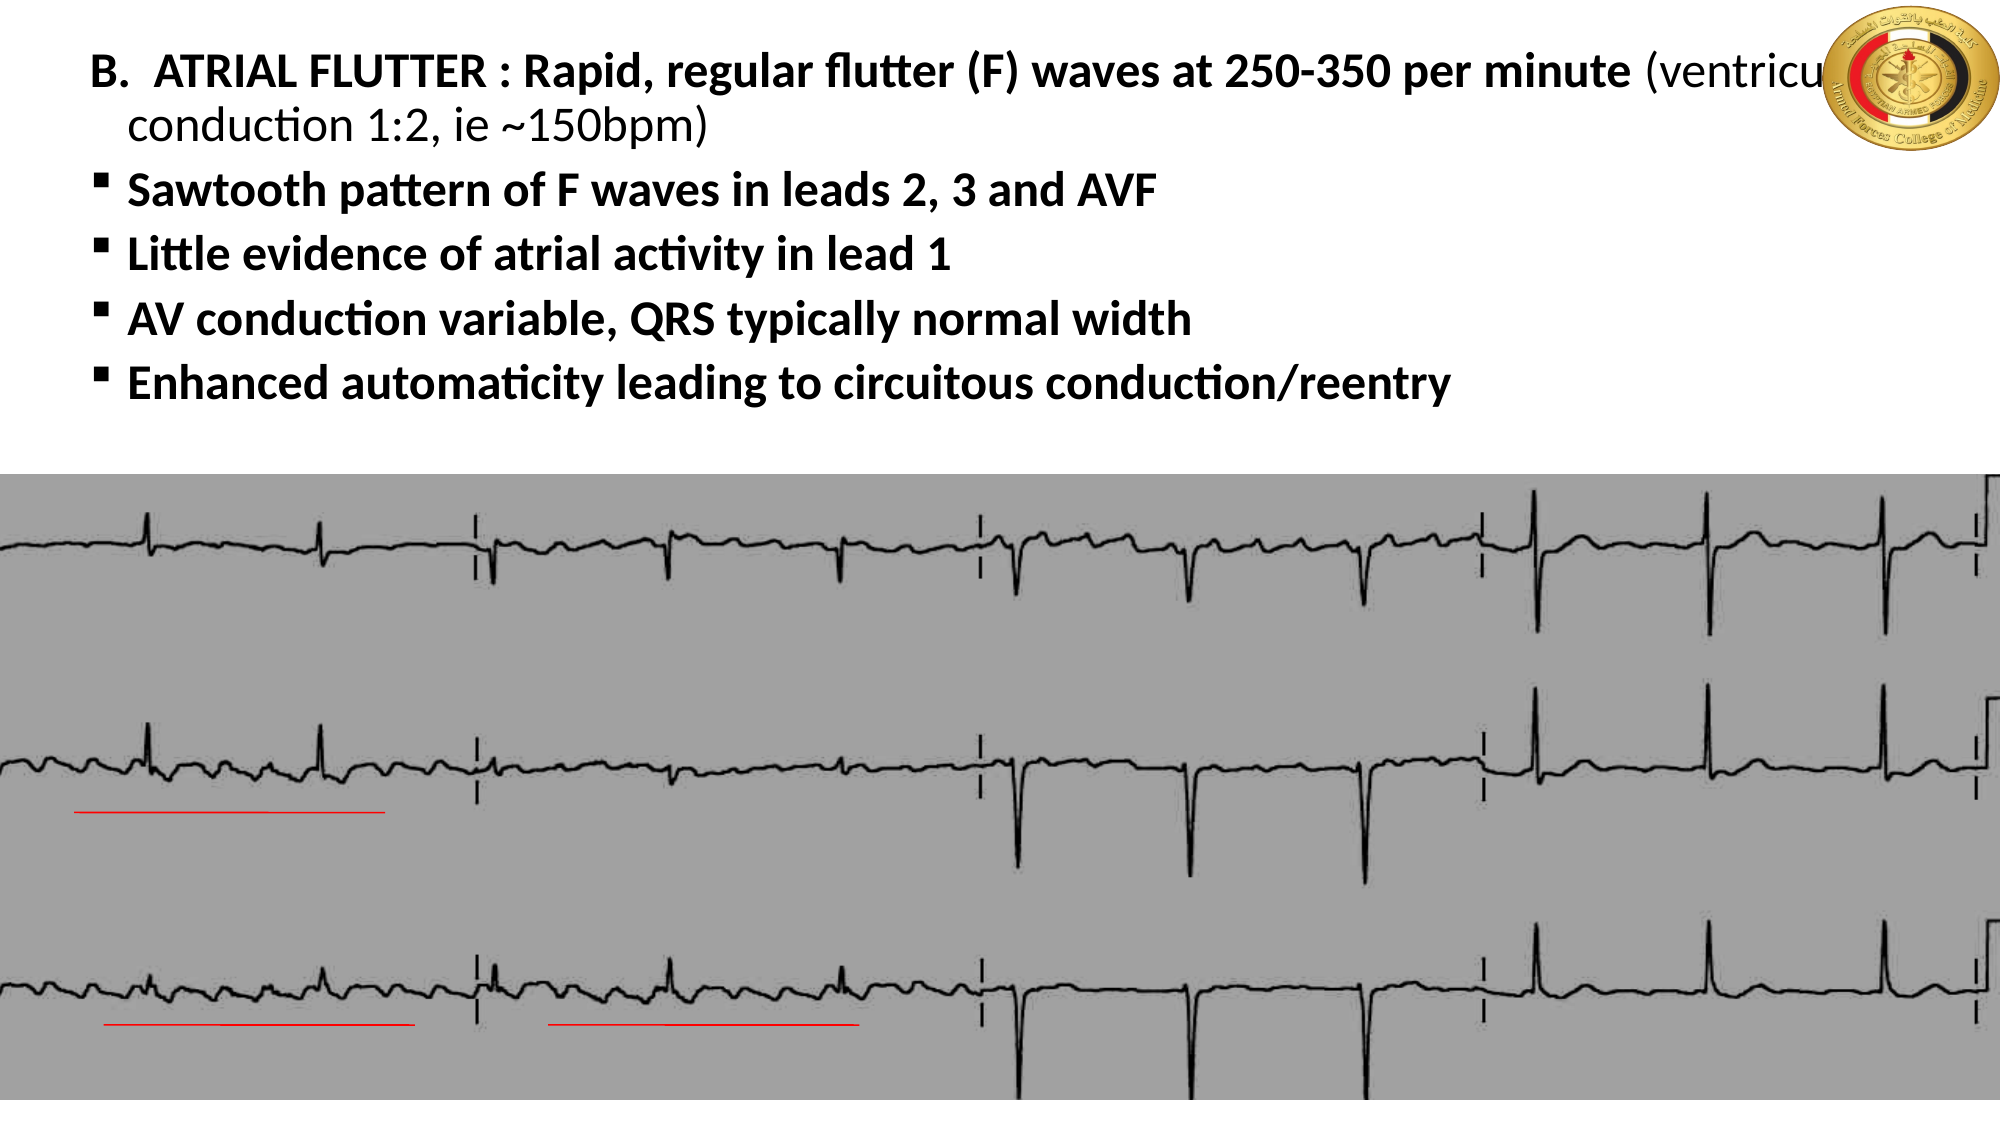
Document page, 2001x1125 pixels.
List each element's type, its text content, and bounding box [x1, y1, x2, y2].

list B. ATRIAL FLUTTER : Rapid, regular flutter (F) waves at 250-350 per minute (ventricular conduction 1:2, ie ~150bpm) Sawtooth pattern of F waves in leads 2, 3 and AVF Little evidence of atrial activity in lead 1 AV conduction variable, QRS typically normal width Enhanced automaticity leading to circuitous conduction/reentry [0, 37, 2000, 463]
picture [1822, 5, 2000, 151]
picture [0, 474, 2000, 1100]
